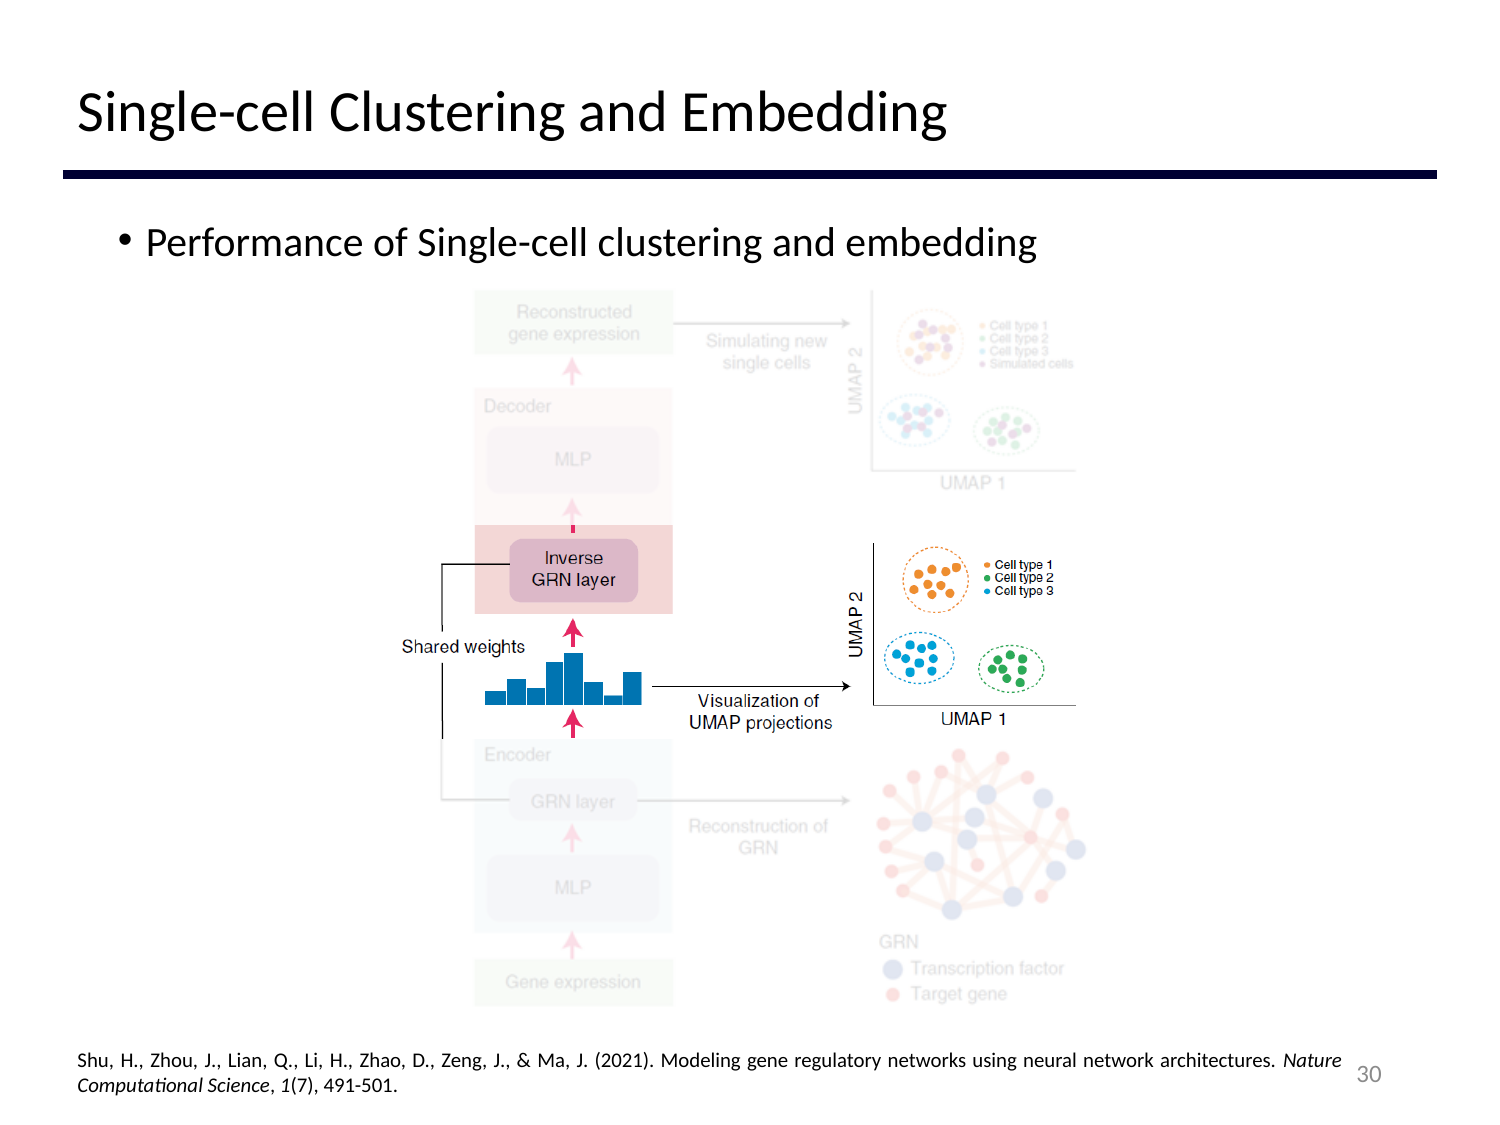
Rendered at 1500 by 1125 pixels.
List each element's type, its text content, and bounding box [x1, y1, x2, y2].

text_box Shu, H., Zhou, J., Lian, Q., Li, H., Zhao, D., Zeng, J., & Ma, J. (2021). Modeling gene regulatory networks using neural network architectures. Nature Computational Science, 1(7), 491-501. [62, 1039, 1357, 1105]
slide_number 30 [1357, 1042, 1397, 1103]
text_box Performance of Single-cell clustering and embedding [103, 207, 1397, 317]
text_box [396, 275, 1104, 1021]
picture [397, 524, 1103, 739]
title Single-cell Clustering and Embedding [62, 55, 1357, 170]
